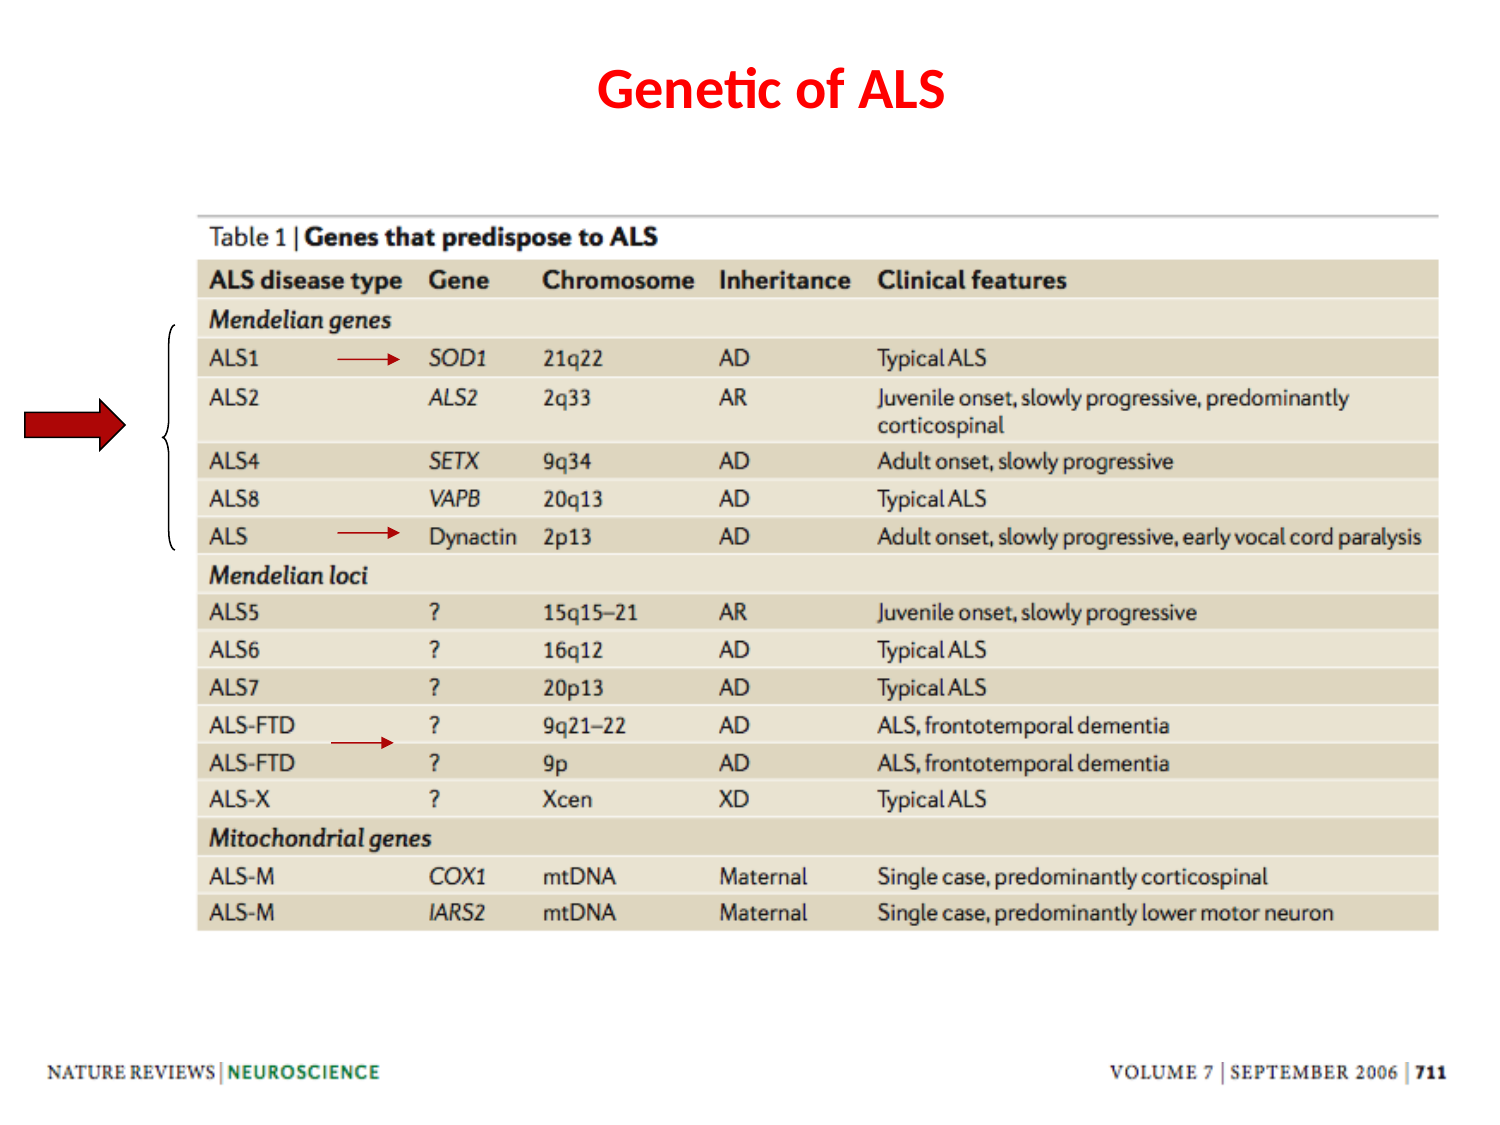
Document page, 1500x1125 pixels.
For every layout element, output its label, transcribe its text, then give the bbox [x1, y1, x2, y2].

text_box Genetic of ALS [582, 42, 962, 128]
picture [37, 1062, 1451, 1089]
text_box [24, 399, 125, 451]
picture [162, 192, 1463, 938]
